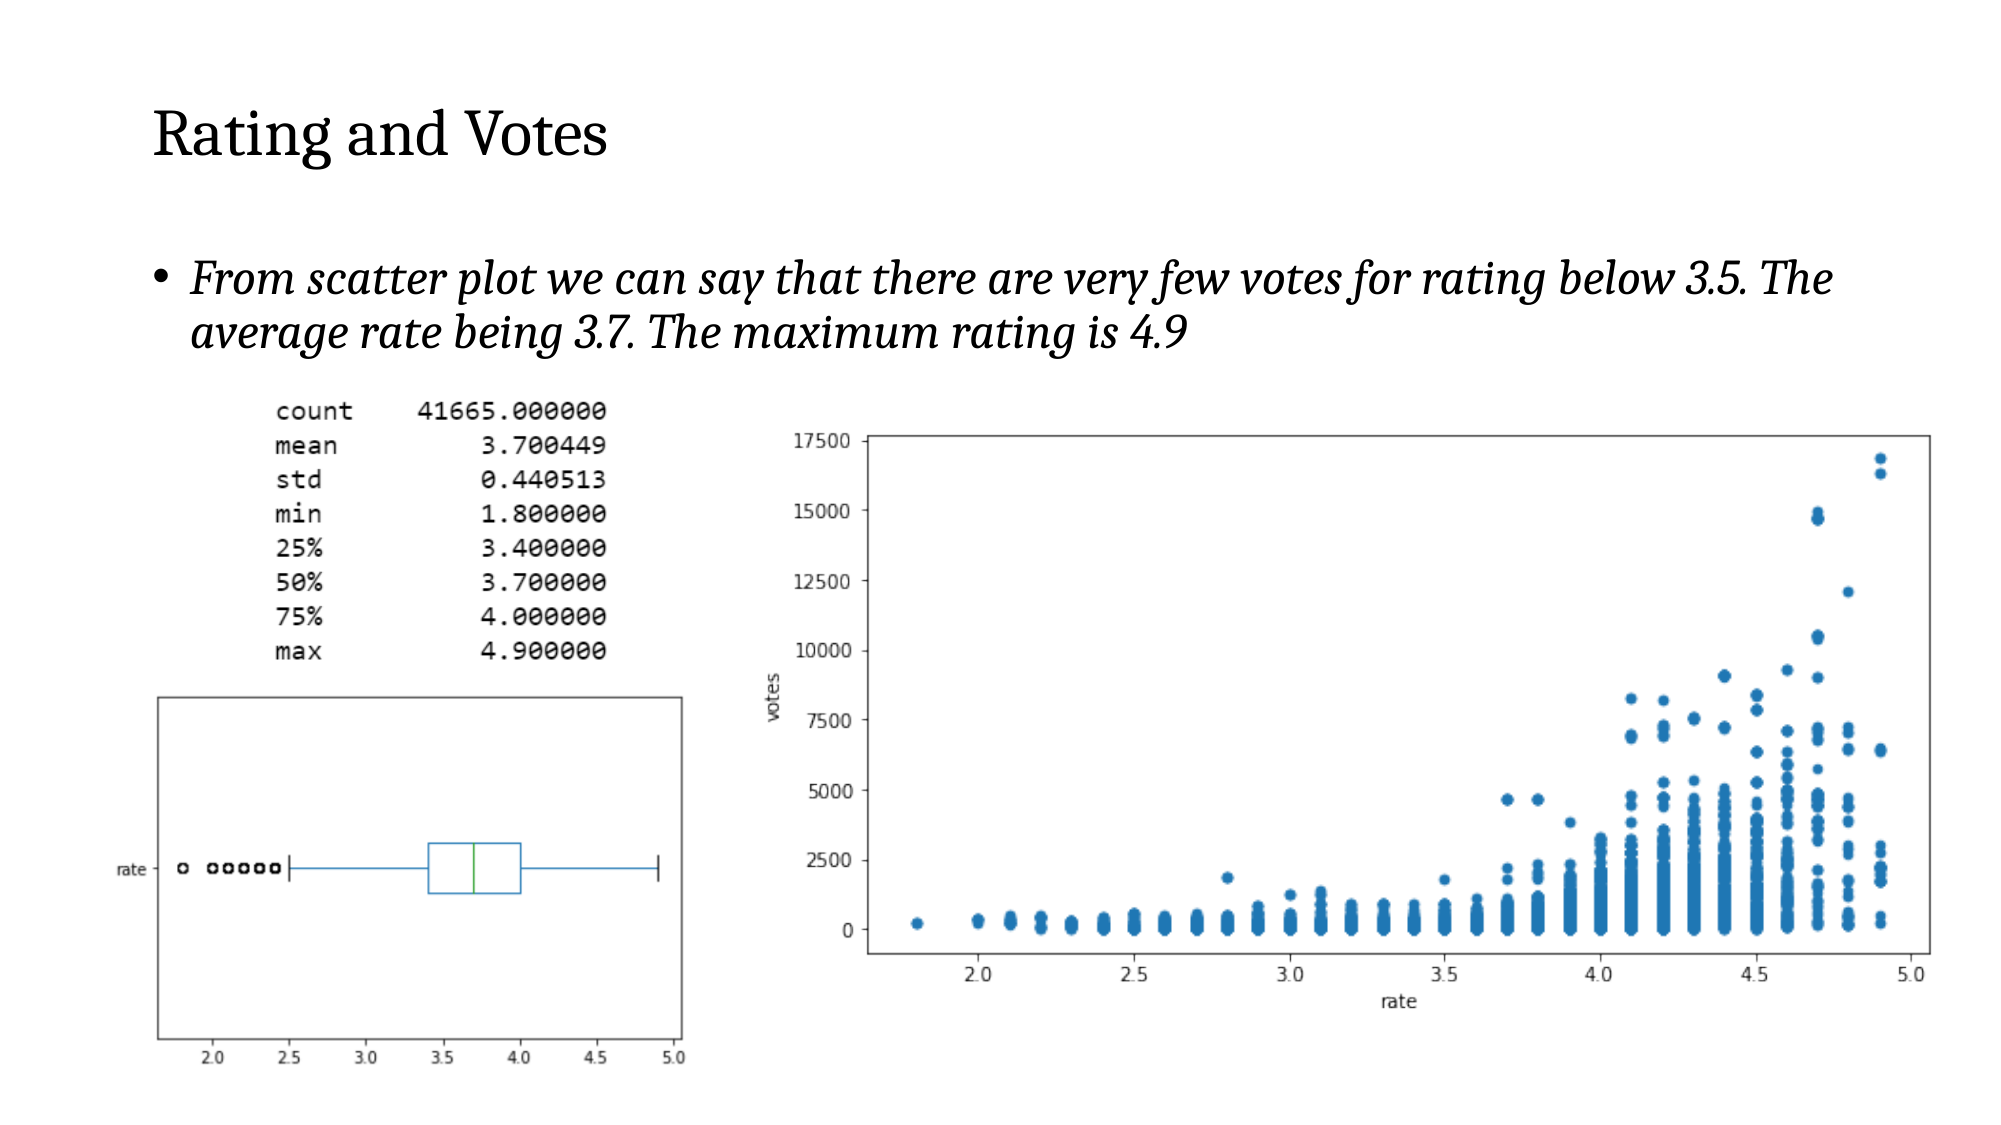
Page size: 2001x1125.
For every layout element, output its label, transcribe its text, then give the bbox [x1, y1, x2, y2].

picture [102, 680, 718, 1074]
title Rating and Votes [137, 59, 1863, 208]
picture [255, 387, 634, 672]
list From scatter plot we can say that there are very few votes for rating below 3.5. The average rate being 3.7. The maximum rating is 4.9 [137, 243, 1863, 468]
picture [753, 420, 1943, 1026]
